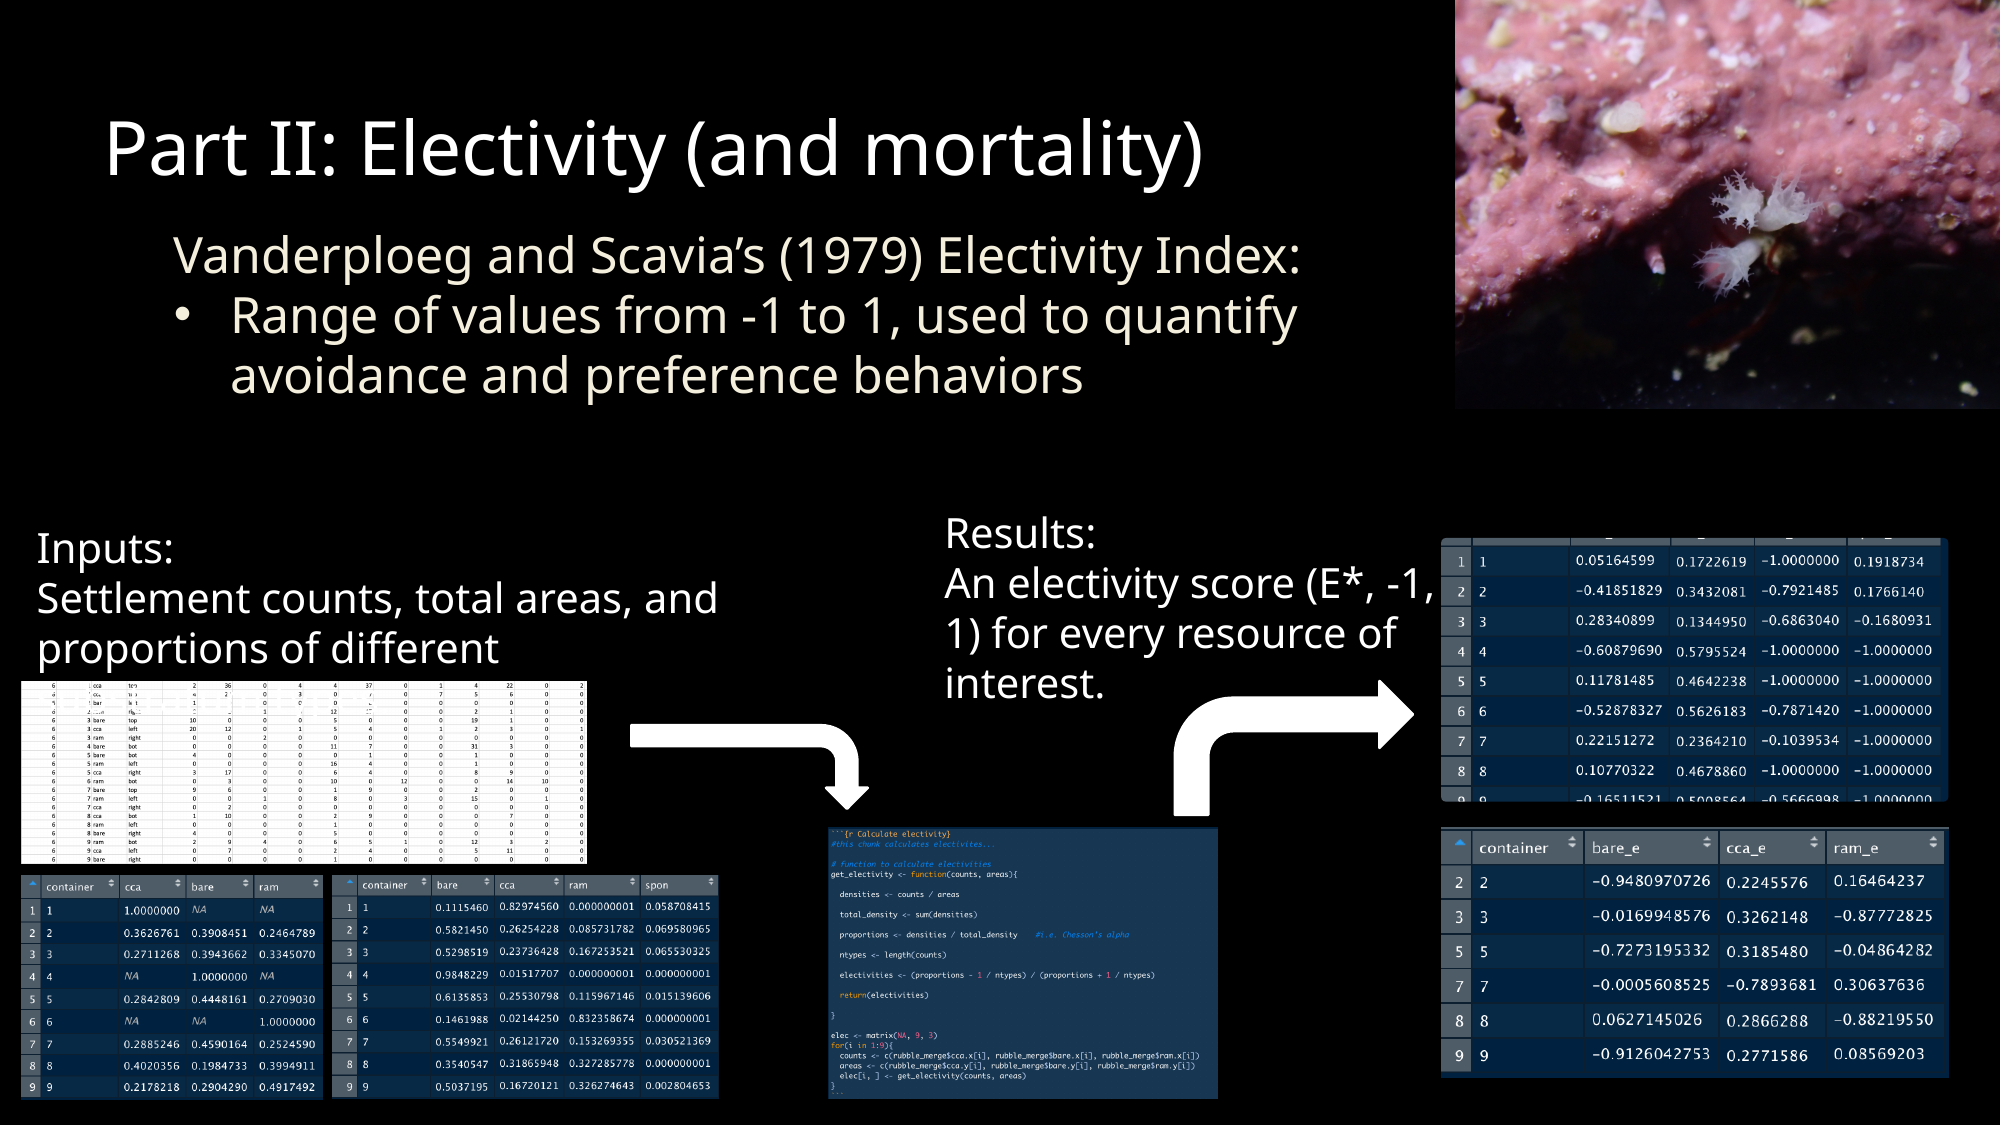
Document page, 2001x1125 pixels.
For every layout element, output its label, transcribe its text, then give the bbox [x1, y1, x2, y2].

picture [828, 826, 1218, 1100]
picture [21, 680, 588, 864]
picture [1440, 537, 1949, 802]
text_box Vanderploeg and Scavia’s (1979) Electivity Index: Range of values from -1 to 1, used to quantify avoidance and preference behaviors [159, 215, 1401, 471]
picture [1454, 0, 2000, 409]
text_box Results: An electivity score (E*, -1, 1) for every resource of interest. [929, 499, 1475, 714]
picture [332, 874, 719, 1100]
text_box [630, 723, 870, 810]
text_box [1173, 679, 1414, 817]
picture [1440, 826, 1949, 1078]
text_box Part II: Electivity (and mortality) [88, 93, 1284, 199]
text_box Inputs: Settlement counts, total areas, and proportions of different substratum types. [21, 464, 749, 729]
picture [21, 874, 323, 1101]
